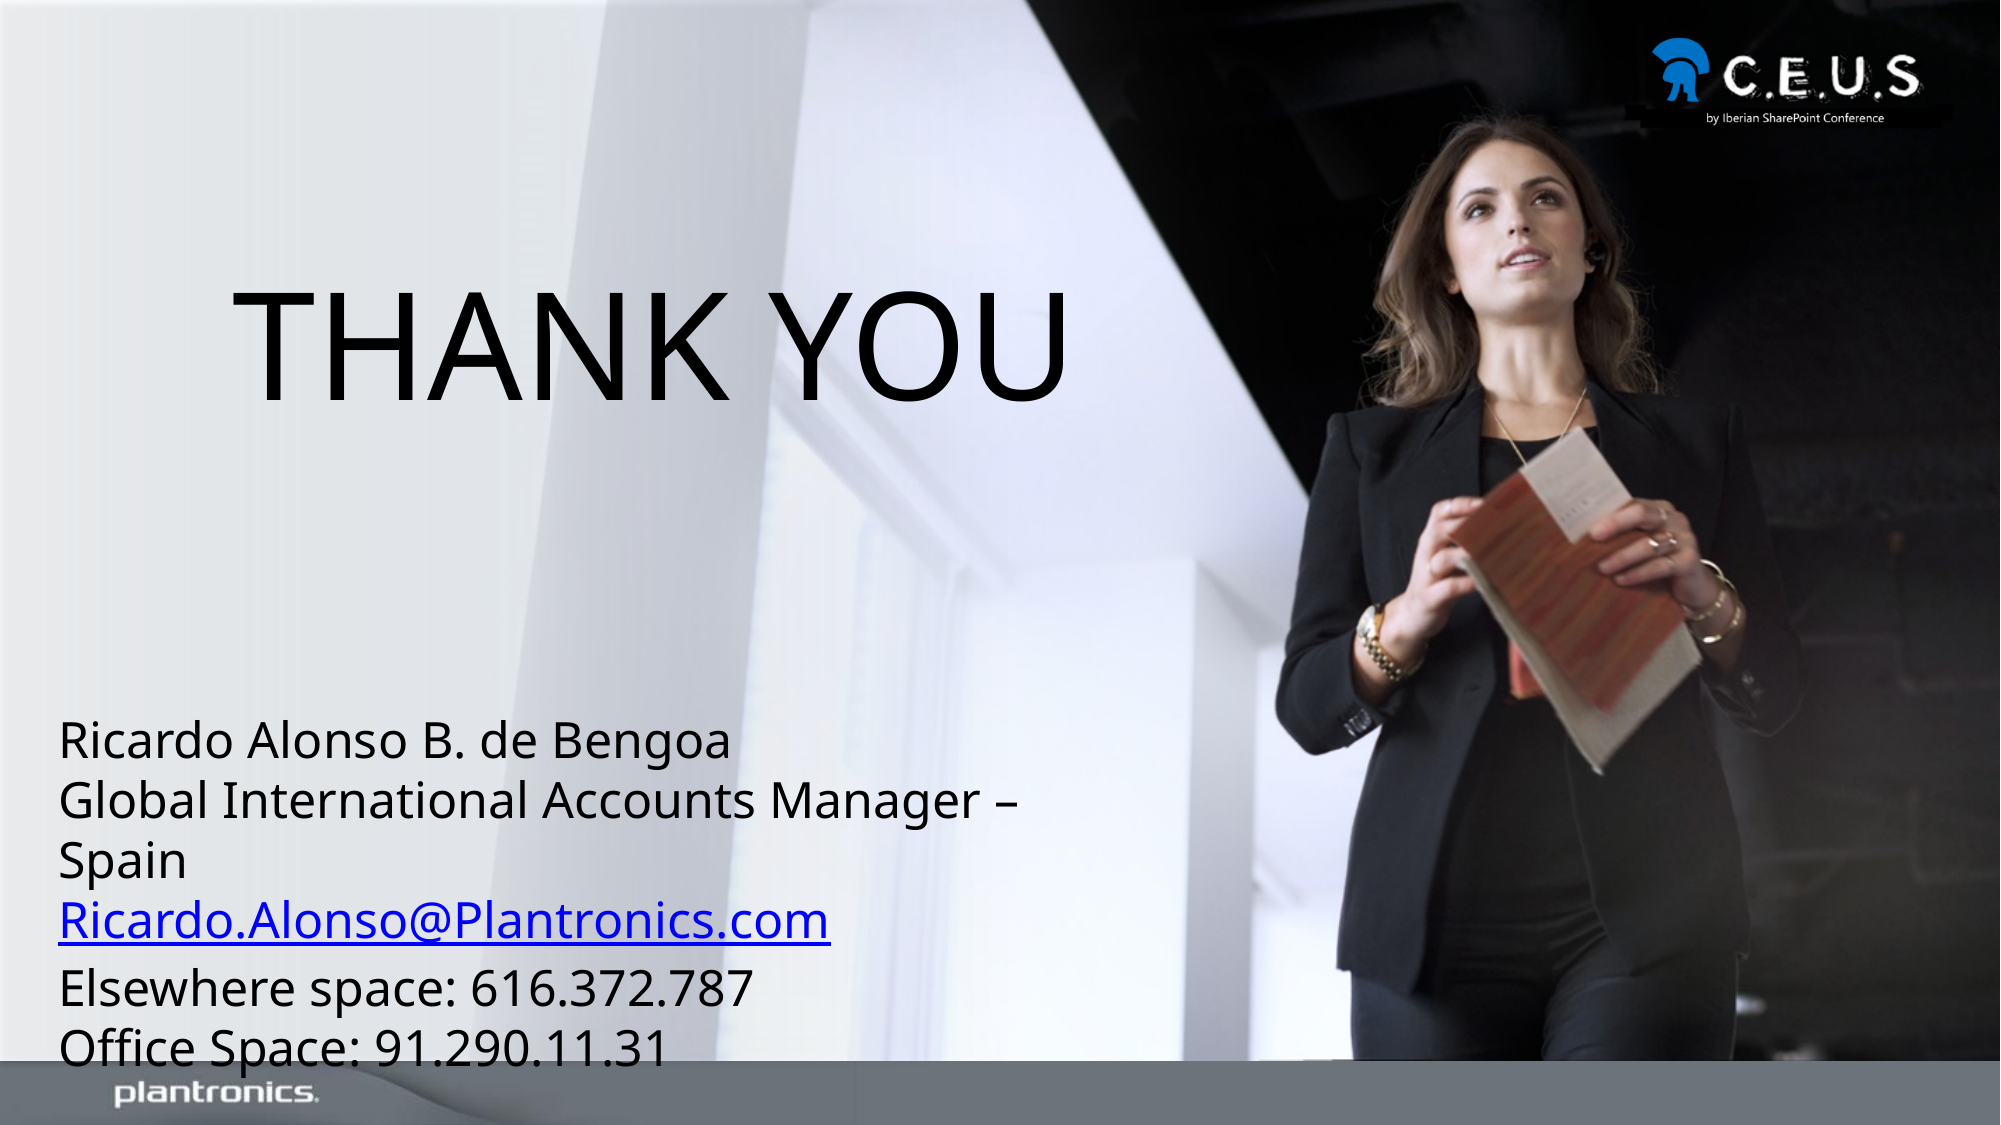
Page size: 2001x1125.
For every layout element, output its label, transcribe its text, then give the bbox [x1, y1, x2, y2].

picture [0, 0, 2000, 1125]
text_box THANK YOU [217, 243, 1284, 438]
text_box Ricardo Alonso B. de Bengoa Global International Accounts Manager – Spain Ricardo.Alonso@Plantronics.com Elsewhere space: 616.372.787 Office Space: 91.290.11.31 [43, 700, 1098, 1084]
text_box Alemán [747, 0, 820, 4]
